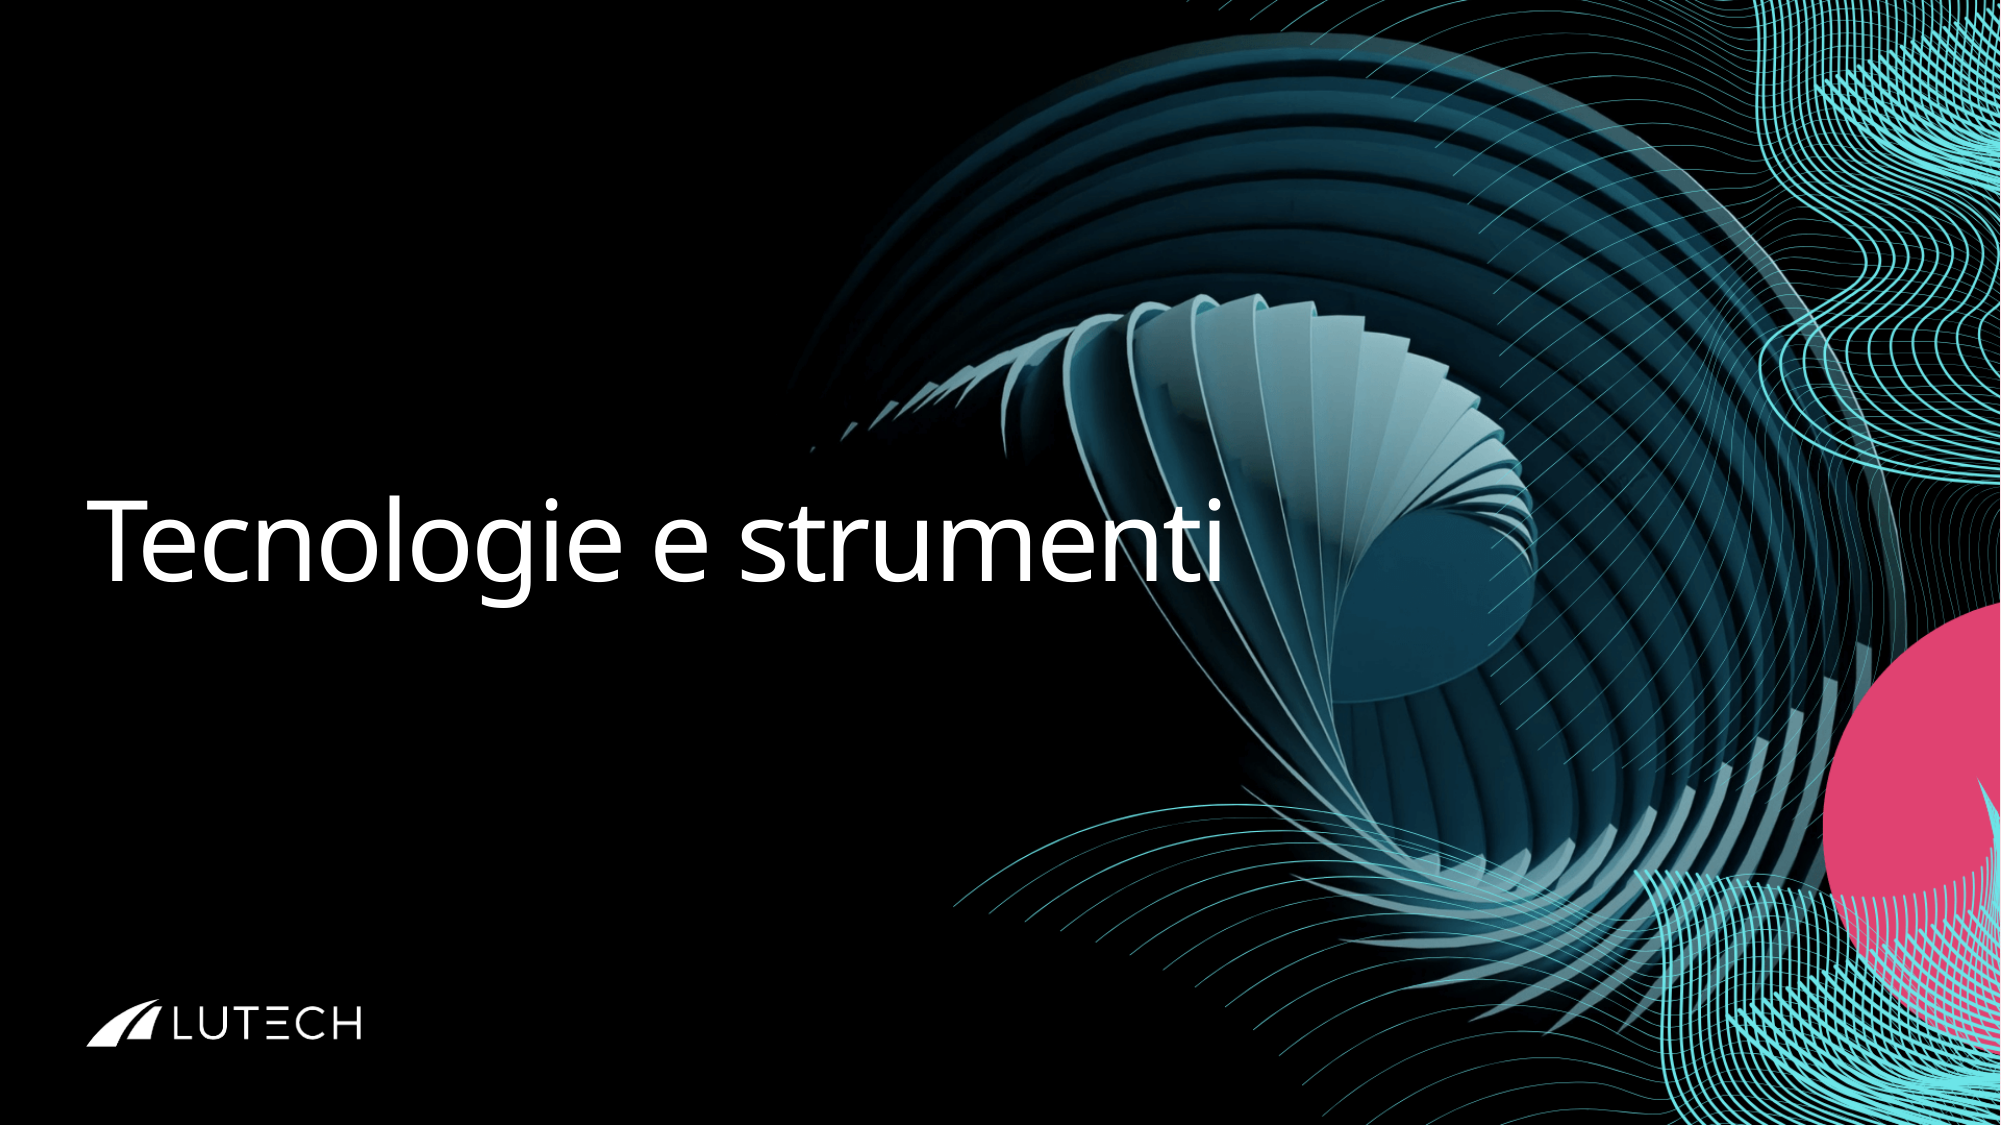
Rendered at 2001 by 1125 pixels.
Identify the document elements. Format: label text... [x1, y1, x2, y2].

title Tecnologie e strumenti [86, 344, 1918, 728]
picture [0, 0, 2001, 1125]
